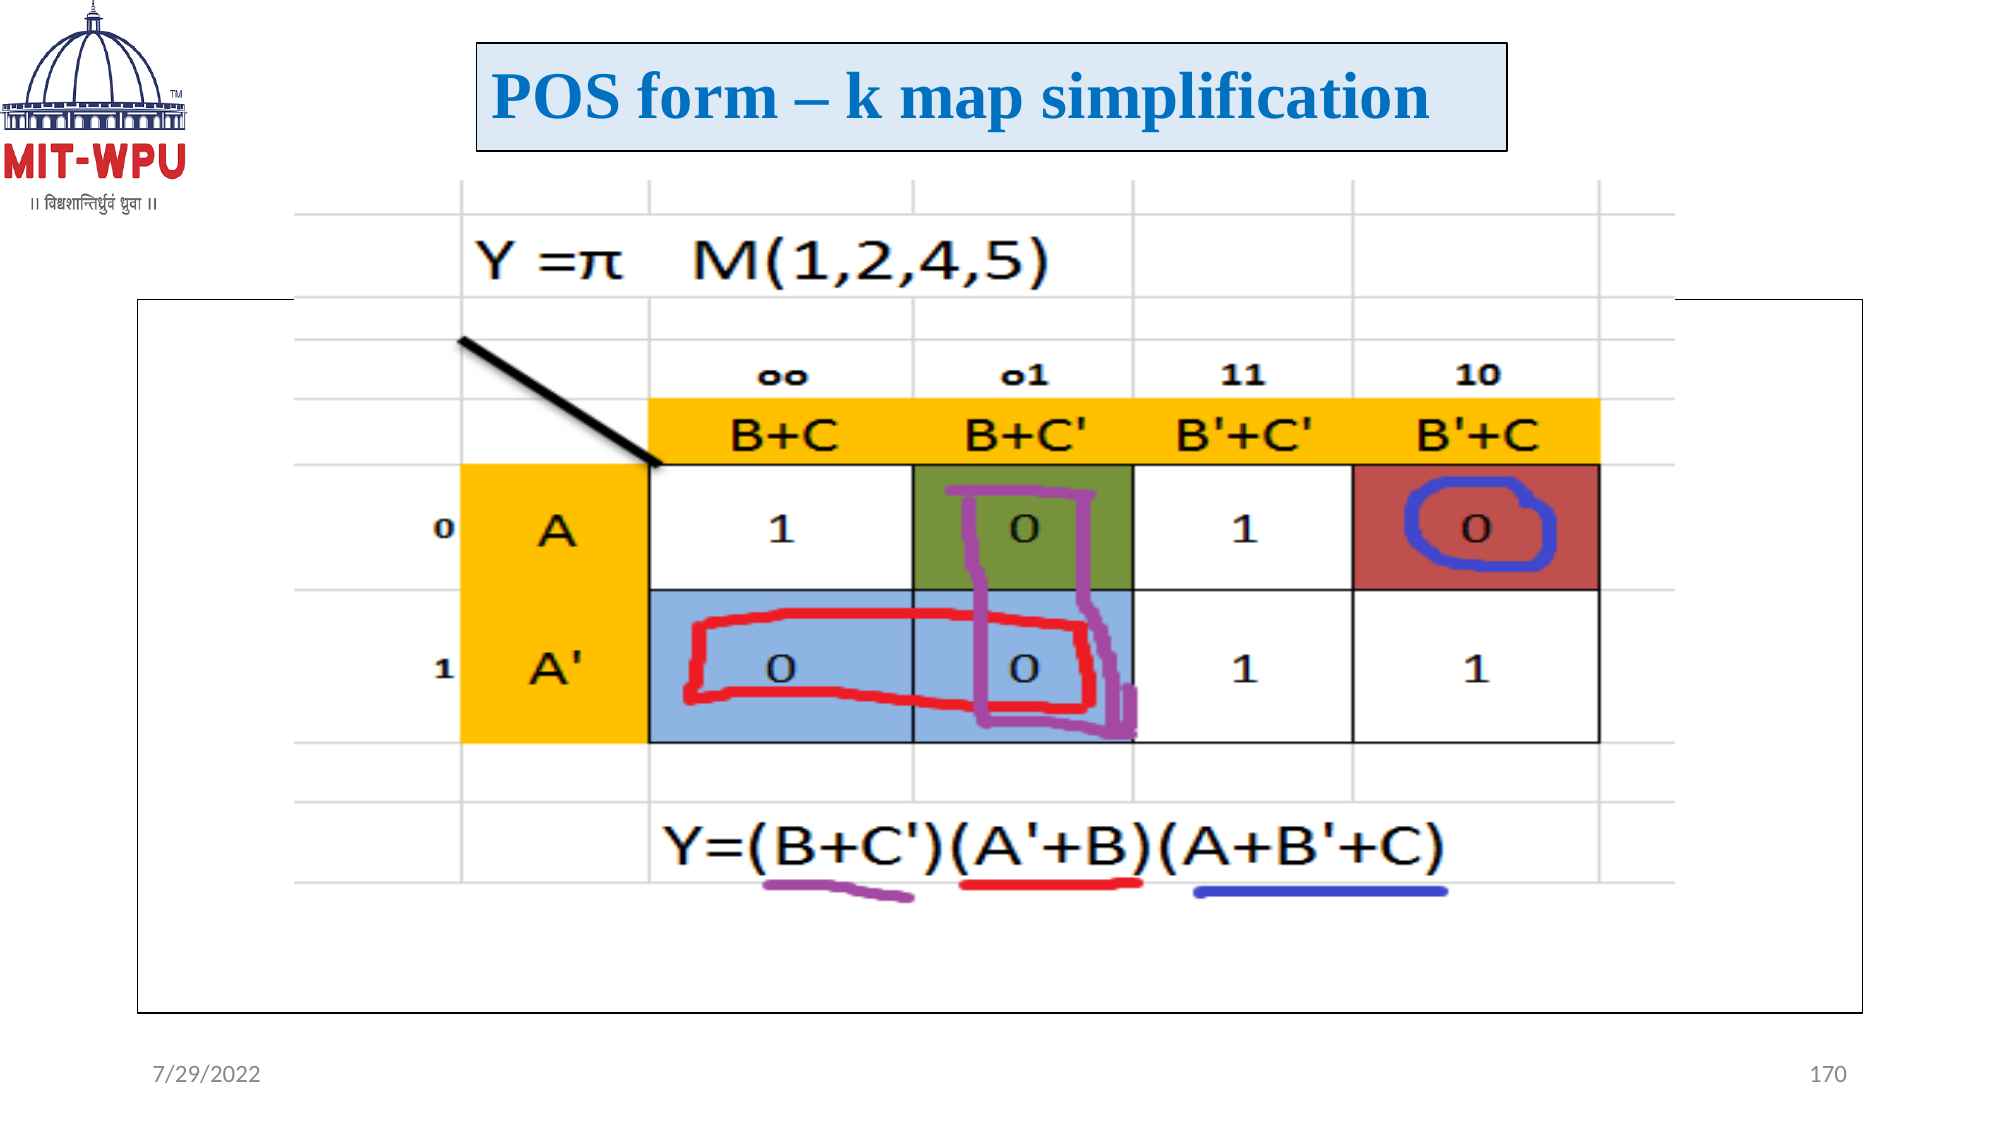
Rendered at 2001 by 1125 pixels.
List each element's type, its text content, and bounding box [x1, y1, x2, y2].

list [137, 299, 1863, 1014]
picture [294, 180, 1675, 966]
slide_number ‹#› [1412, 1042, 1863, 1103]
title POS form – k map simplification [476, 42, 1508, 152]
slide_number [137, 1042, 588, 1103]
picture [0, 0, 209, 216]
